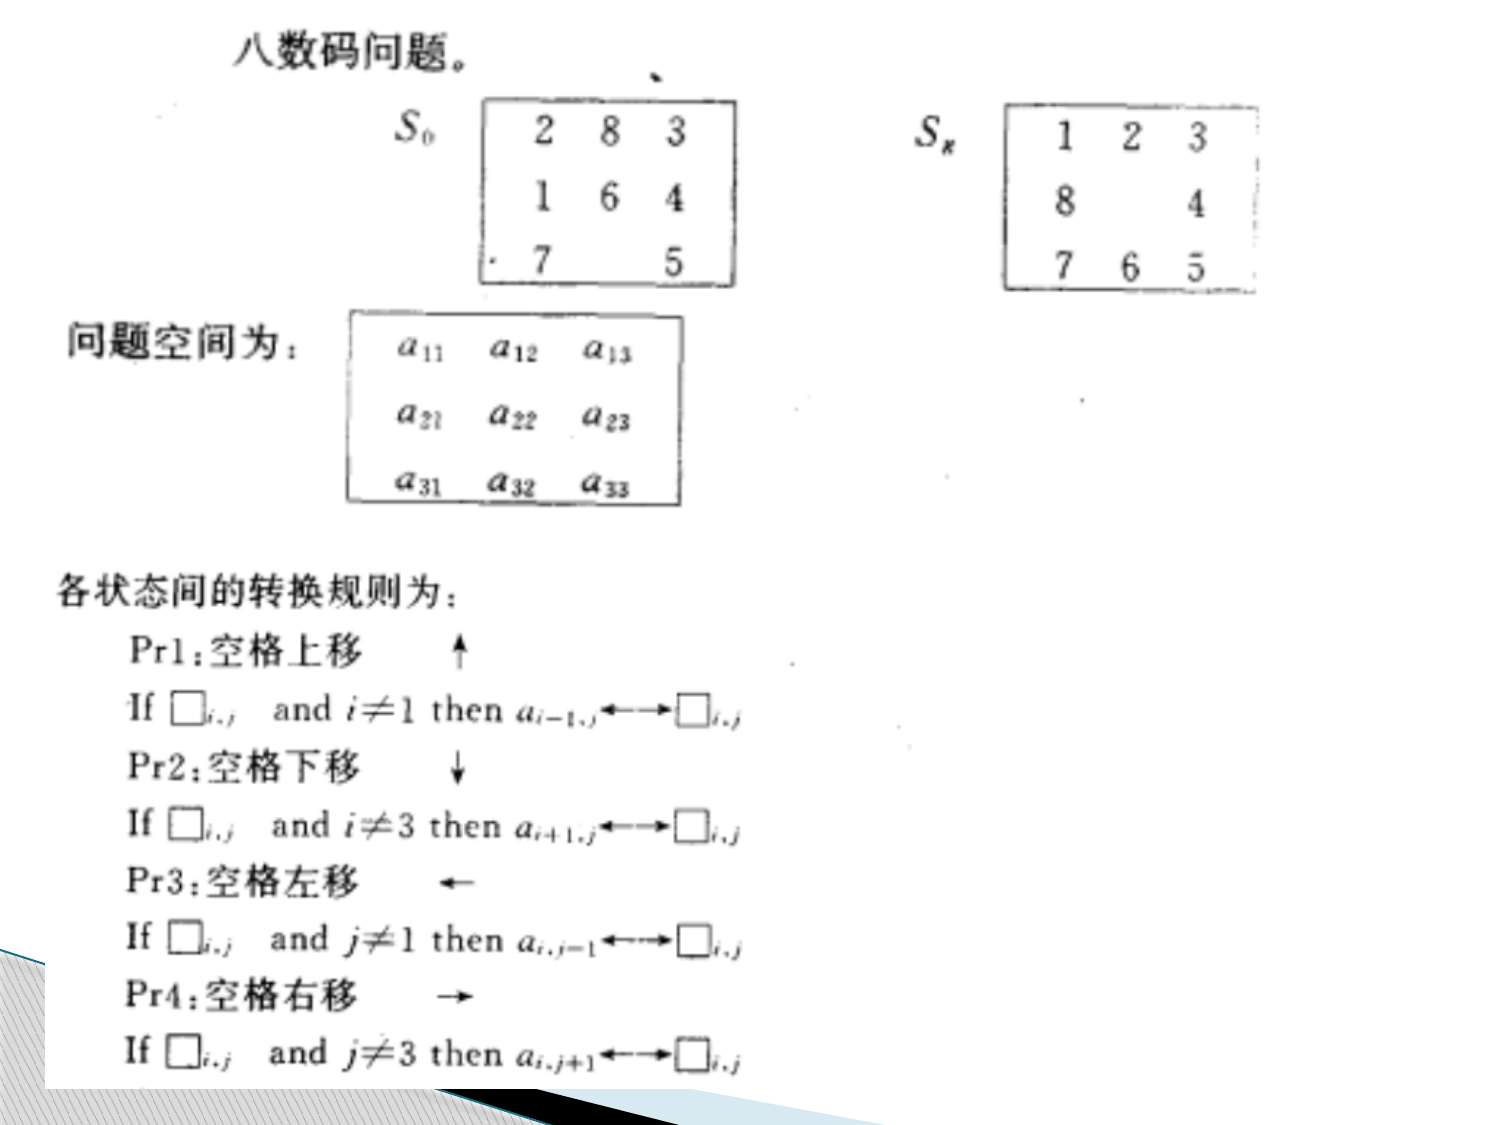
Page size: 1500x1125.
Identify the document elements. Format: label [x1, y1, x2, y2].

picture [45, 562, 913, 1089]
picture [45, 18, 1321, 528]
